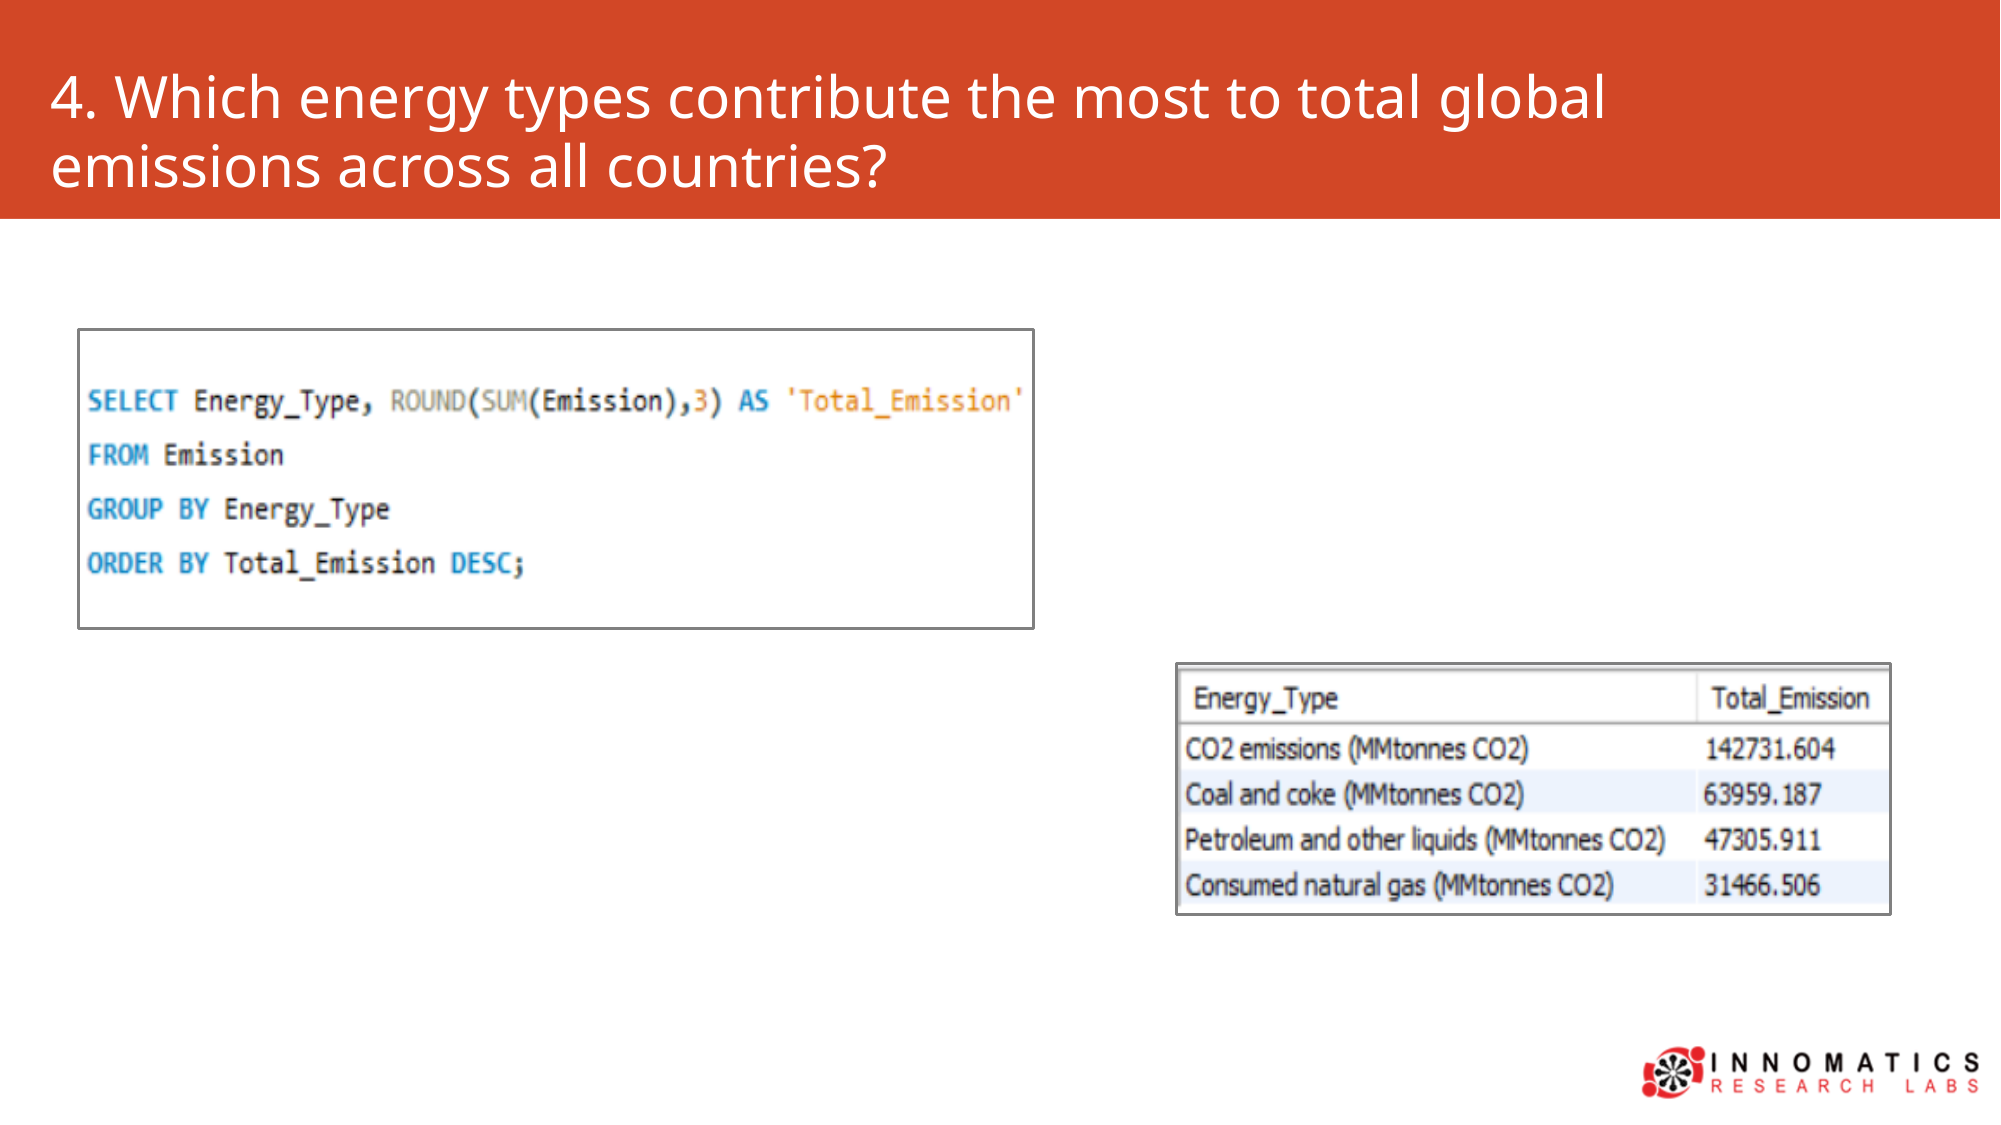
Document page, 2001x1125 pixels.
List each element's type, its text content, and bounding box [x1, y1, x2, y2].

picture [1178, 665, 1890, 913]
title 4. Which energy types contribute the most to total global emissions across all countries? [35, 36, 1798, 208]
picture [80, 330, 1032, 627]
picture [1634, 1042, 1985, 1104]
